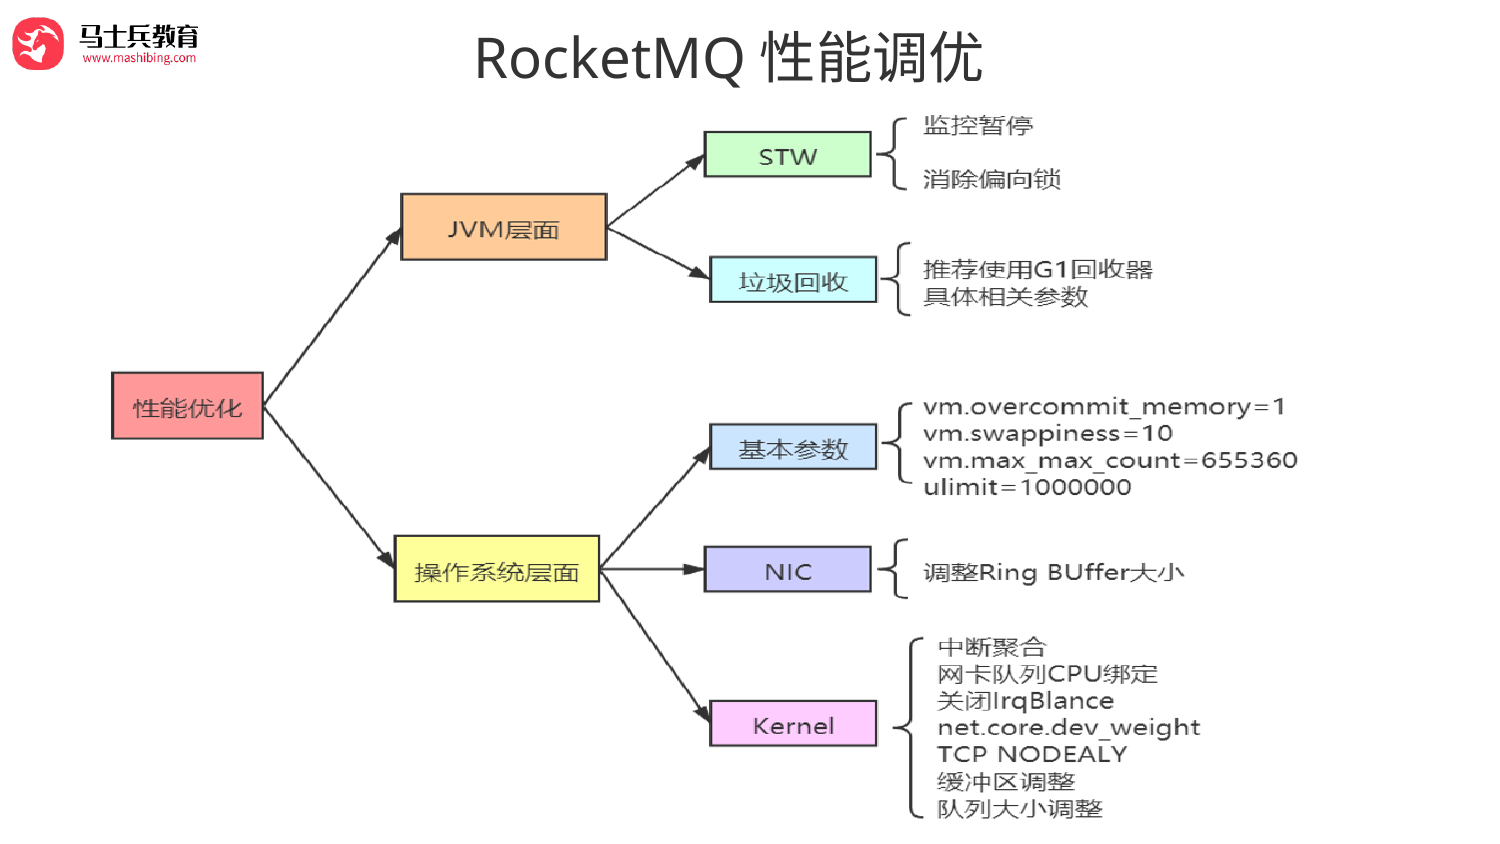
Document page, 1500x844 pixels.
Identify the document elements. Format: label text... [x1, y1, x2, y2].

text_box RocketMQ性能调优 [458, 0, 1335, 95]
picture [81, 95, 1335, 825]
picture [11, 16, 198, 71]
